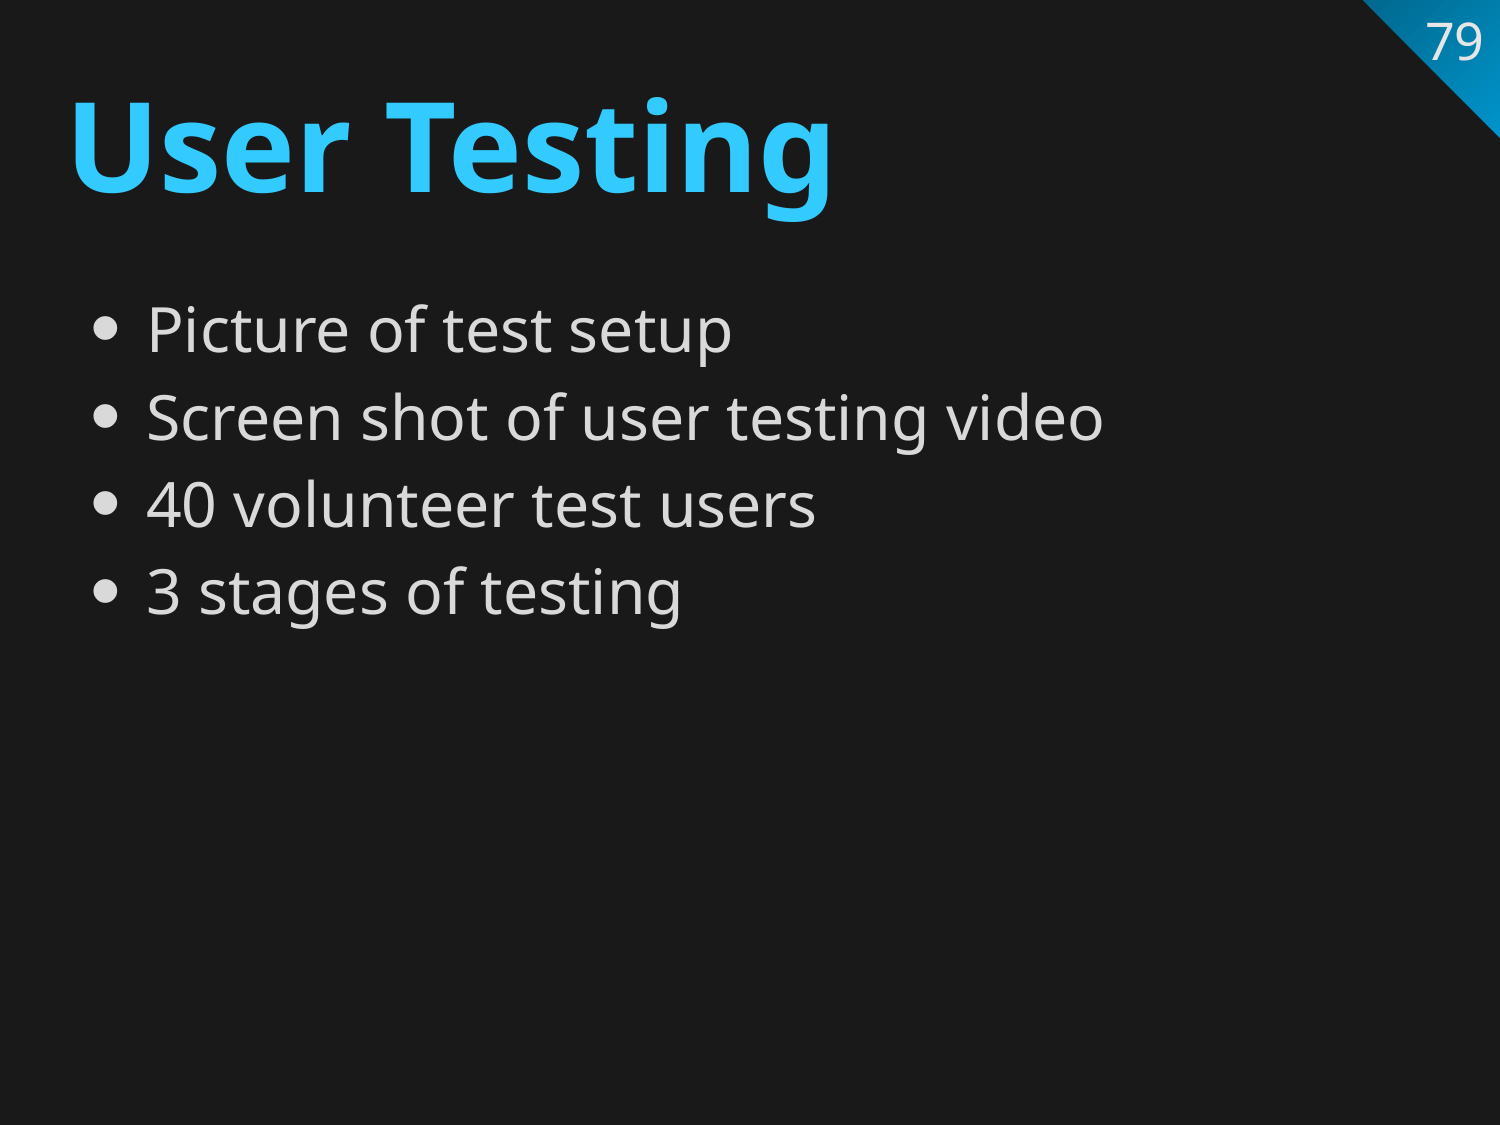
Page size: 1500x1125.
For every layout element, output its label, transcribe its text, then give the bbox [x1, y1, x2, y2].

title User Testing [12, 45, 1425, 233]
slide_number 79 [1149, 12, 1500, 75]
list Picture of test setup Screen shot of user testing video 40 volunteer test users 3 stages of testing [75, 275, 1425, 1078]
